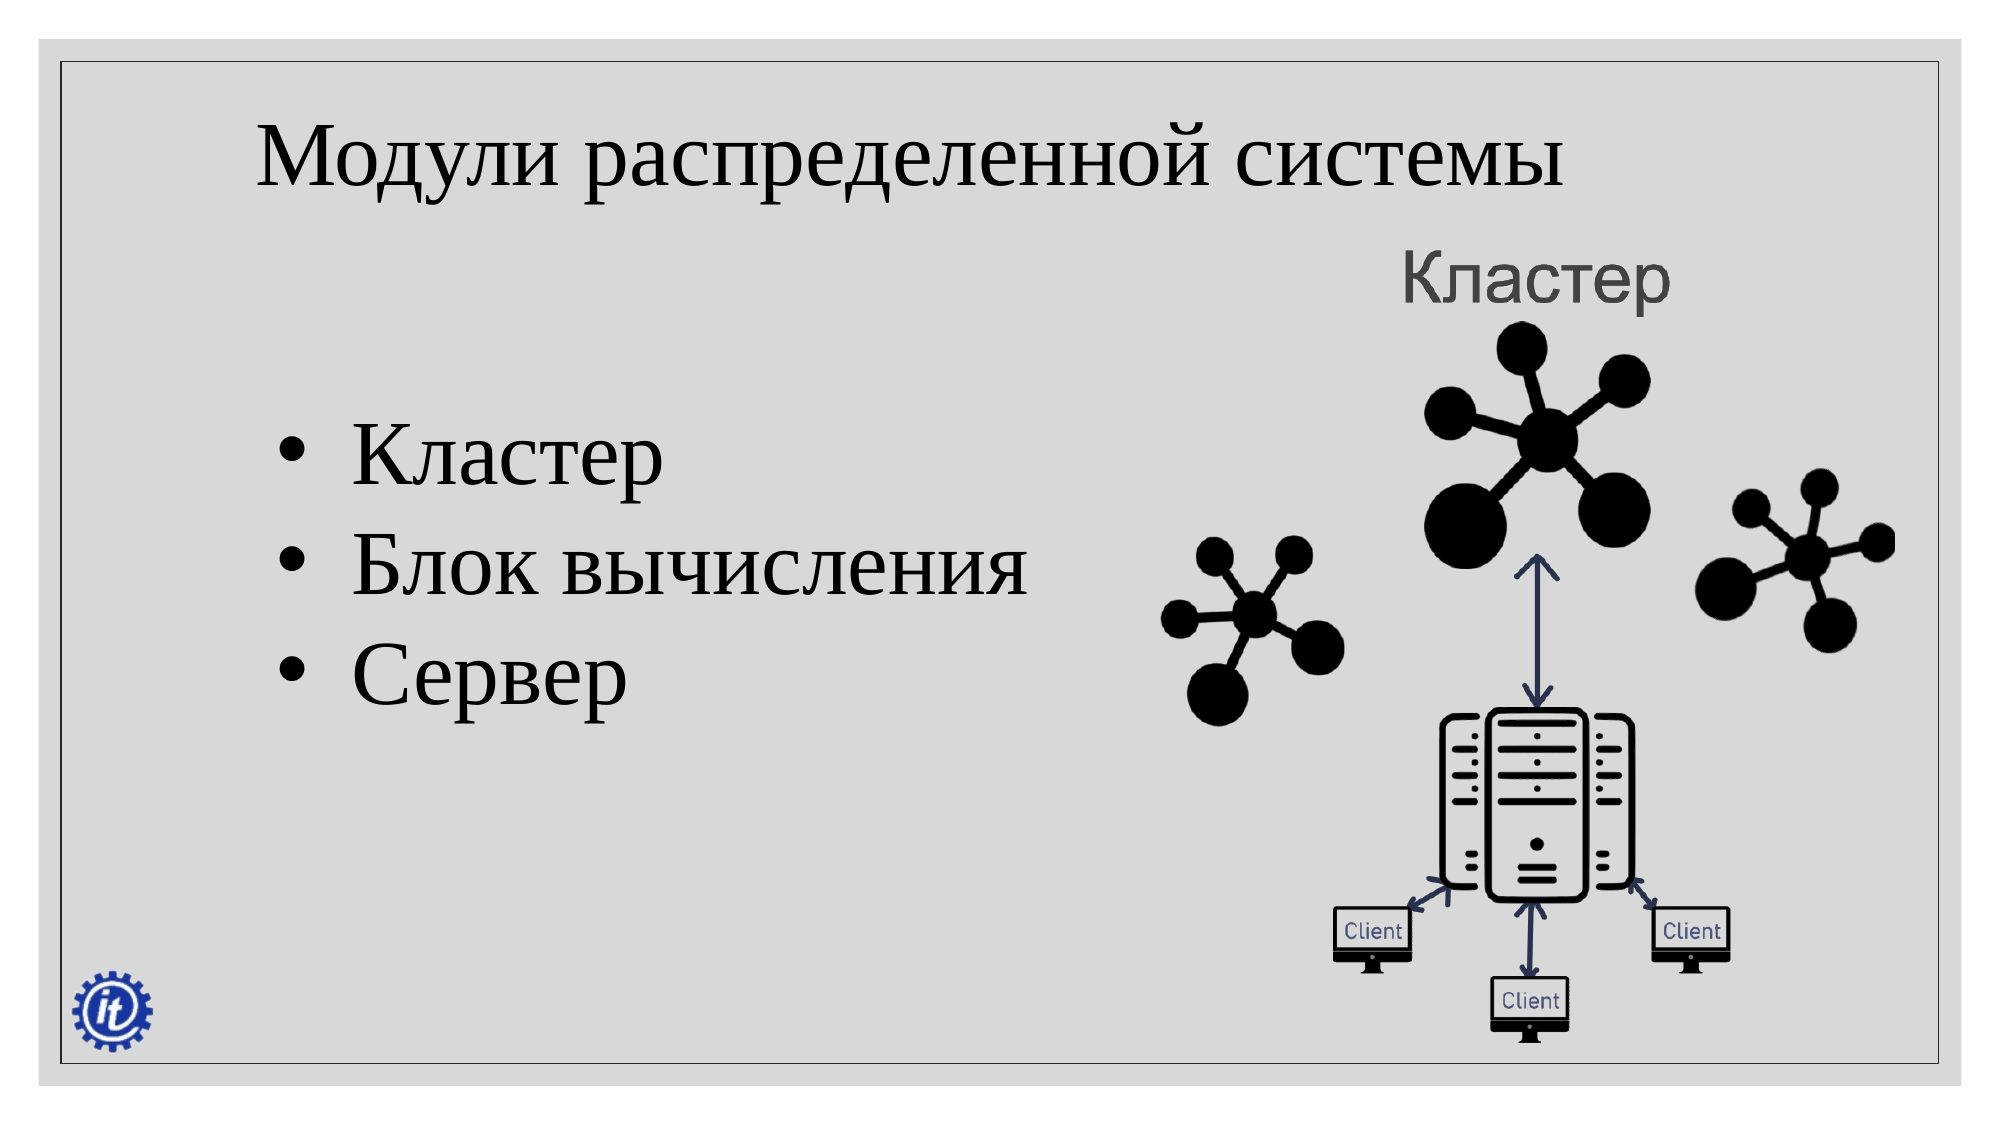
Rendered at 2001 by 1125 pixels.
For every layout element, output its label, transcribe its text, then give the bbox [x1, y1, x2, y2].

picture [57, 970, 167, 1058]
text_box Модули распределенной системы [240, 86, 1719, 212]
picture [1138, 239, 1895, 1047]
text_box Кластер Блок вычисления Сервер [261, 385, 1132, 730]
